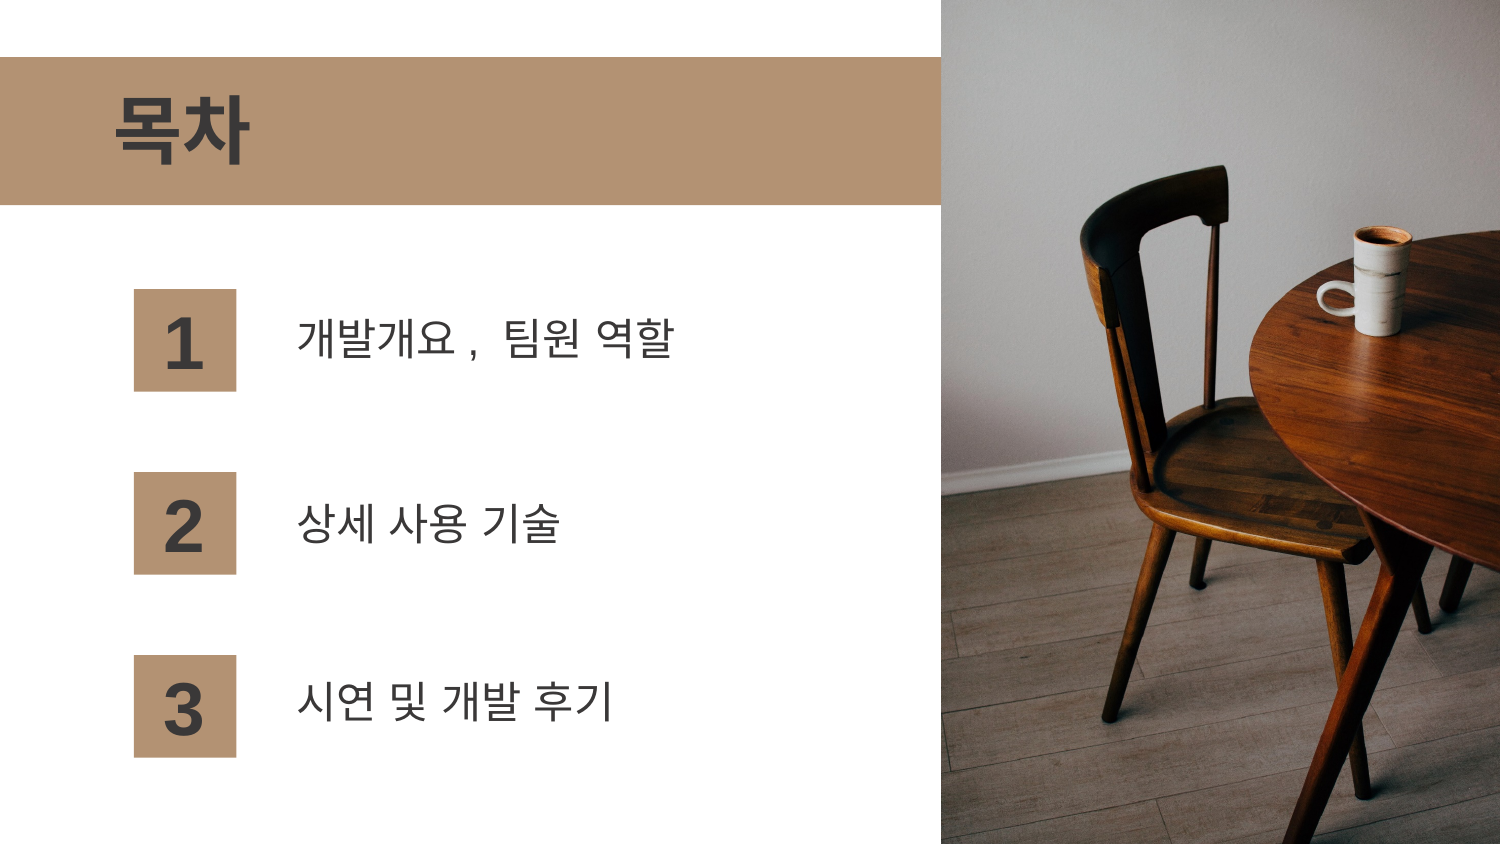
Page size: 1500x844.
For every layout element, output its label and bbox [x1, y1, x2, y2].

text_box [0, 56, 942, 206]
text_box [133, 471, 875, 575]
picture [940, 0, 1500, 844]
text_box [133, 288, 875, 392]
text_box [133, 654, 875, 758]
